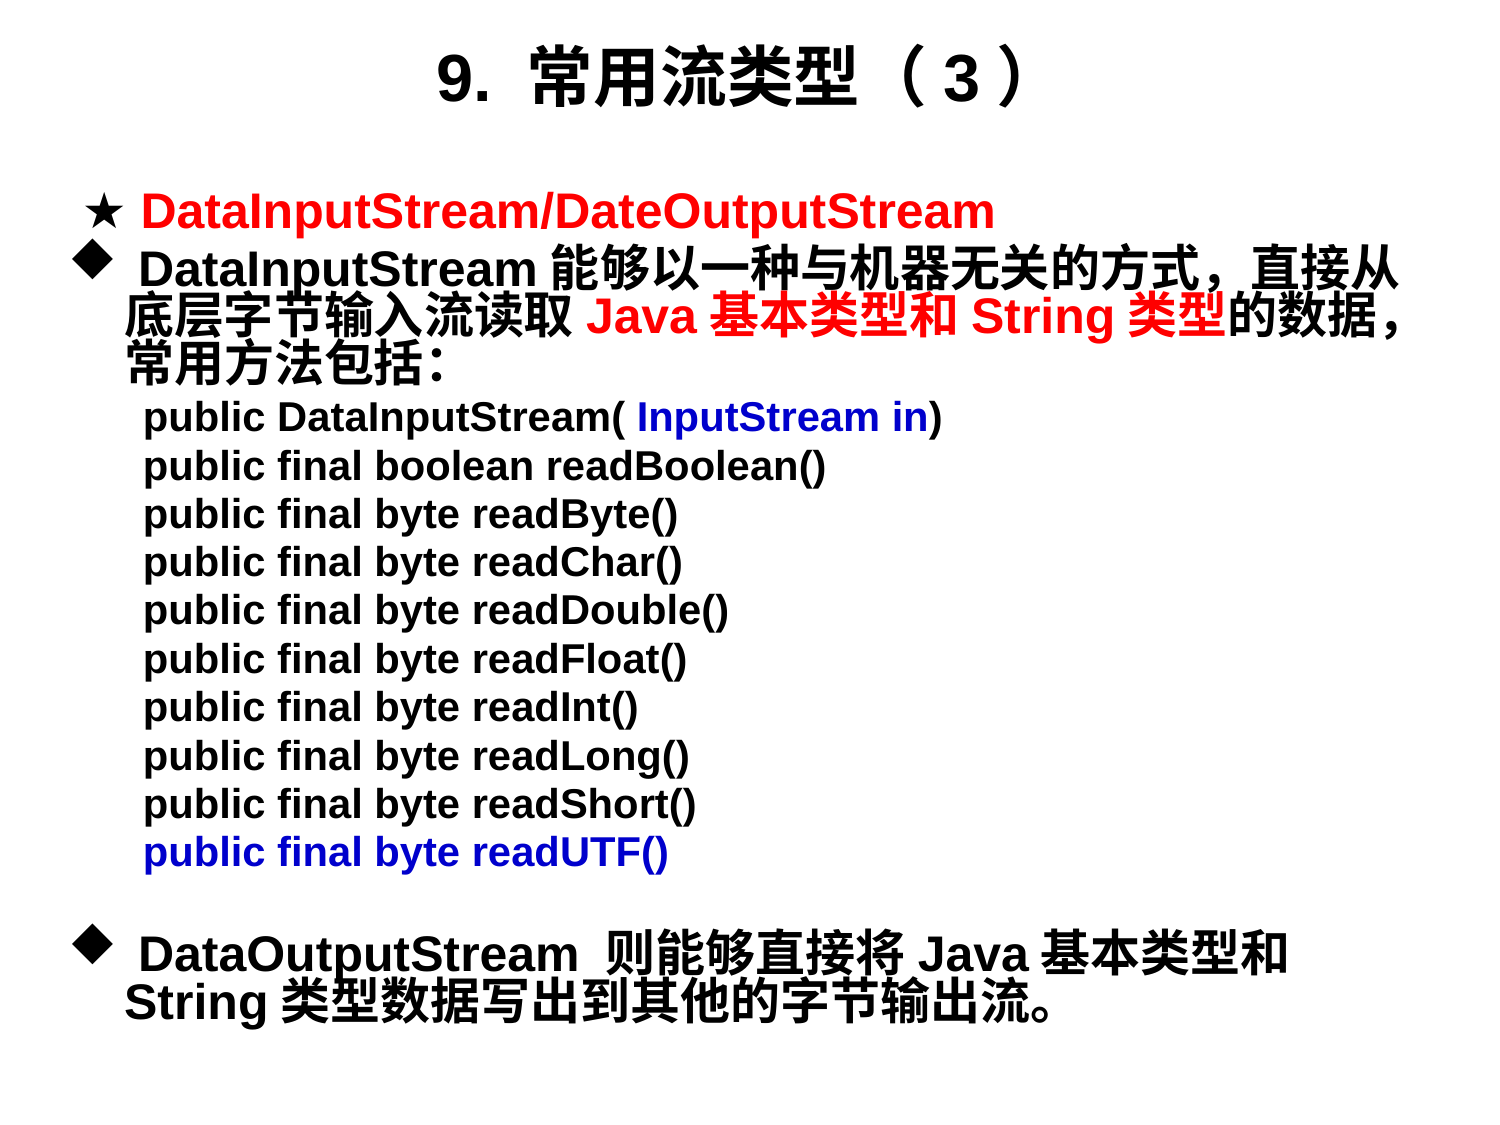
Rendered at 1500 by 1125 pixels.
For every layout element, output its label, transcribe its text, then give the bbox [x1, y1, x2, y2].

title 9. 常用流类型（3） [75, 56, 1425, 173]
list ★ DataInputStream/DateOutputStream DataInputStream能够以一种与机器无关的方式，直接从底层字节输入流读取Java基本类型和String类型的数据，常用方法包括： public DataInputStream( InputStream in) public final boolean readBoolean() public final byte readByte() public final byte readChar() public final byte readDouble() public final byte readFloat() public final byte readInt() public final byte readLong() public final byte readShort() public final byte readUTF() DataOutputStream 则能够直接将Java基本类型和String类型数据写出到其他的字节输出流。 [52, 182, 1424, 991]
